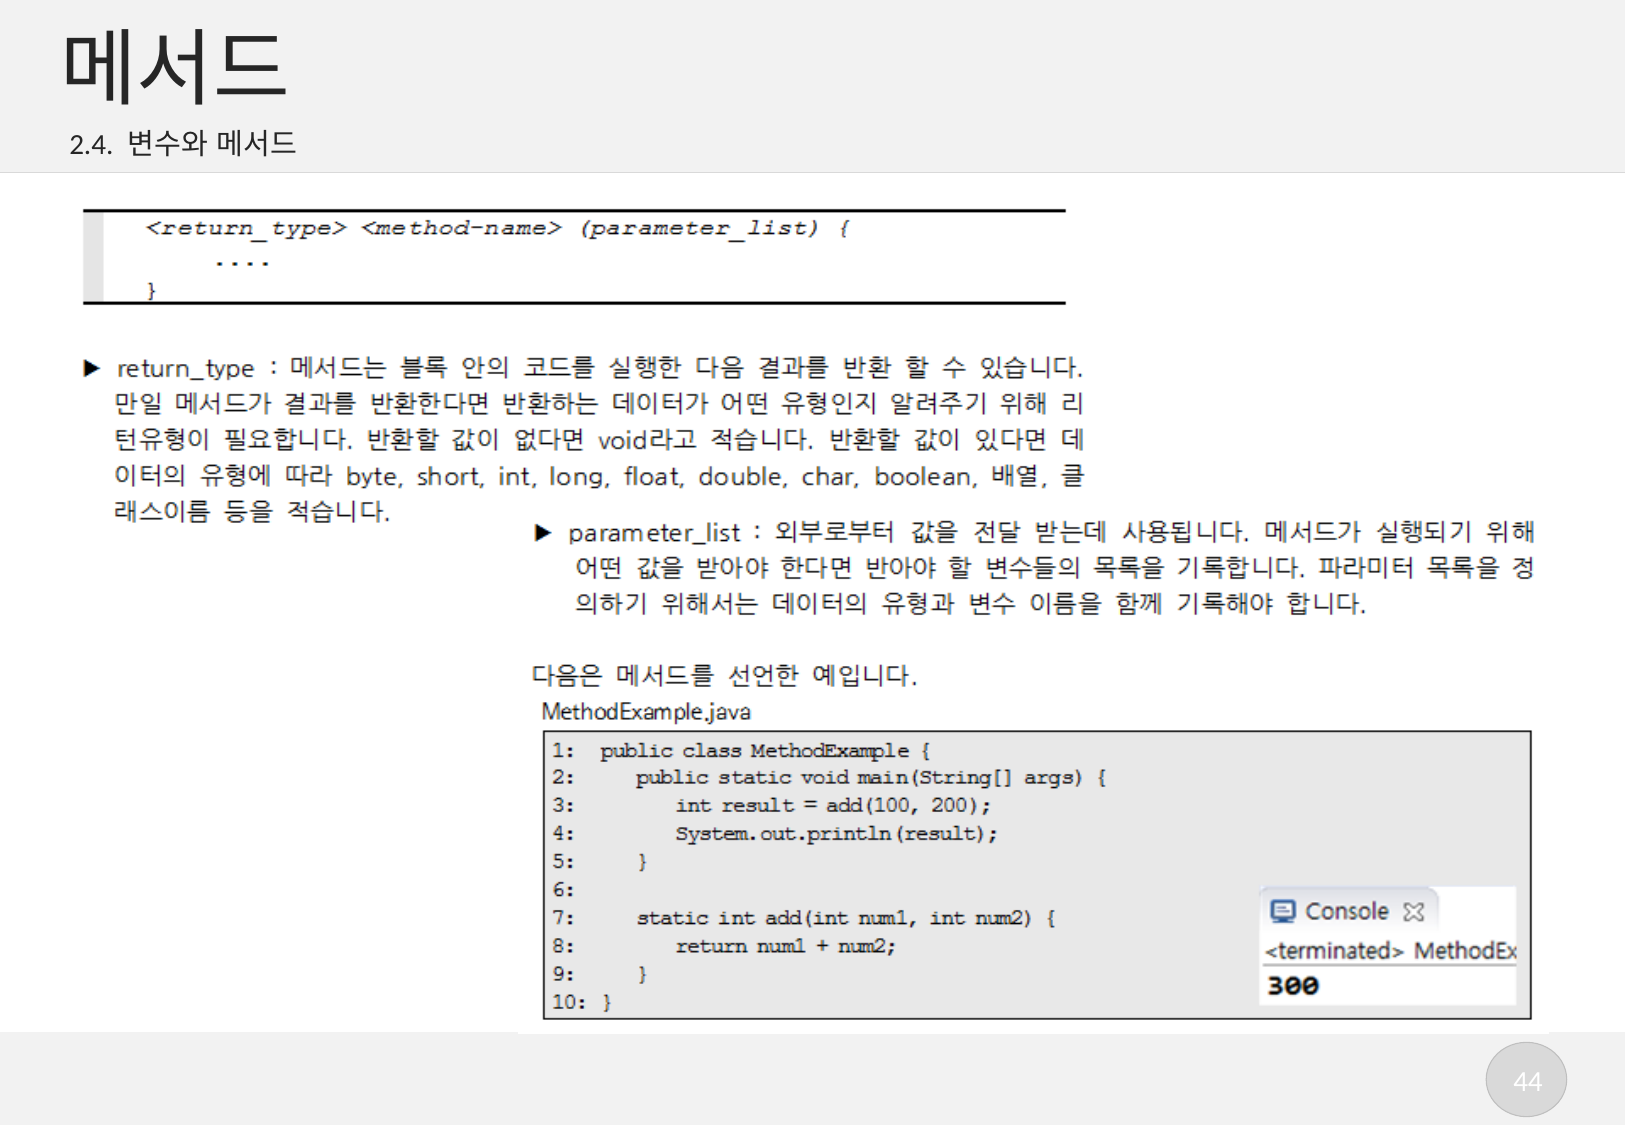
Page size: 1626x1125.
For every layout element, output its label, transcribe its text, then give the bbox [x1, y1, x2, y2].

picture [70, 206, 1550, 1035]
title 메서드 [60, 19, 1568, 111]
list 2.4. 변수와 메서드 [57, 117, 1568, 169]
